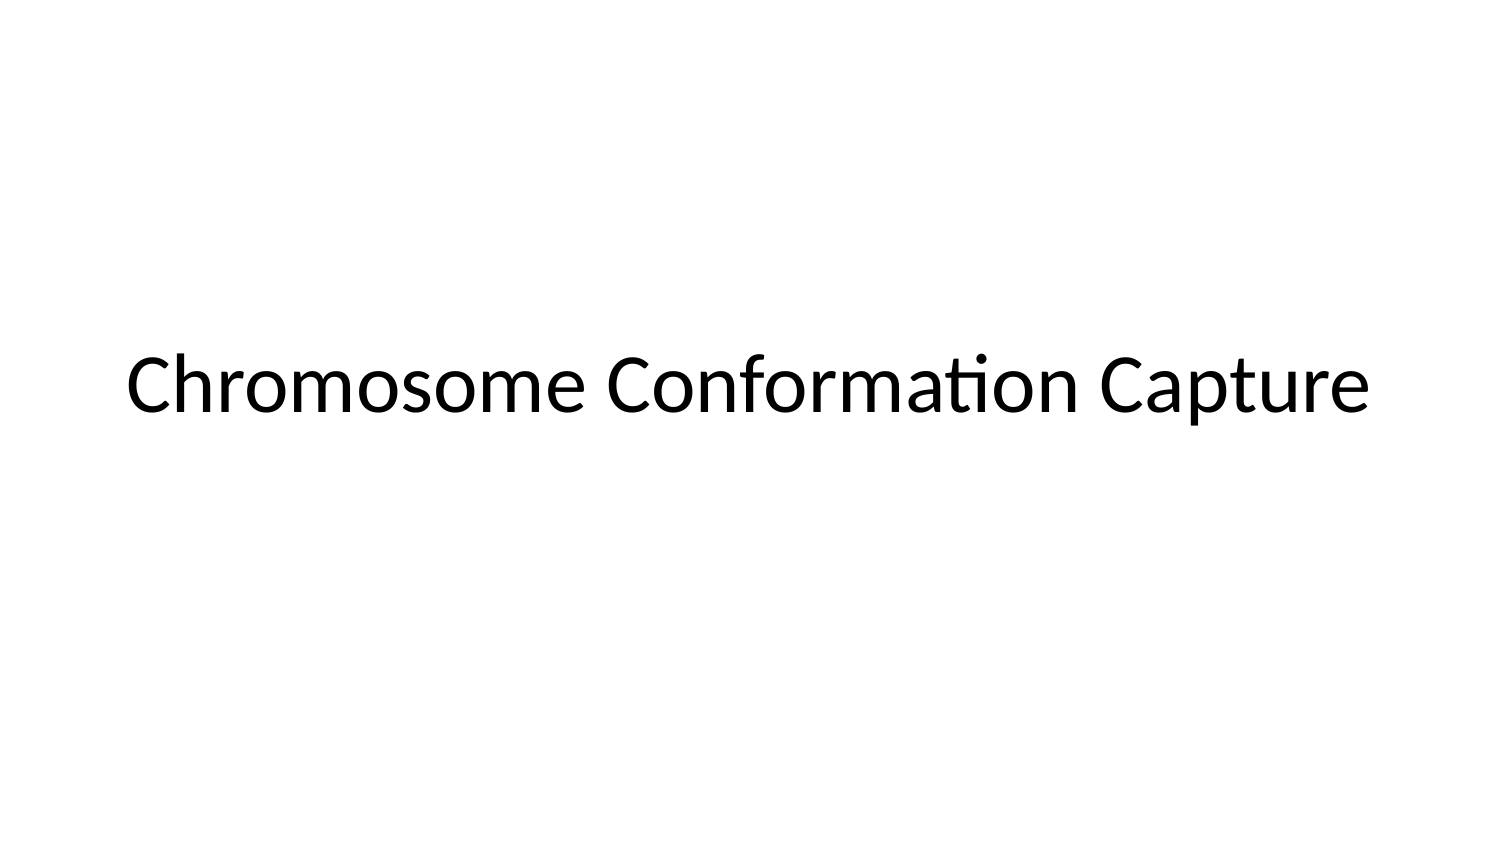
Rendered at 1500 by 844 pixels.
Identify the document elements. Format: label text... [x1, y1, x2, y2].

title Chromosome Conformation Capture [75, 308, 1425, 450]
